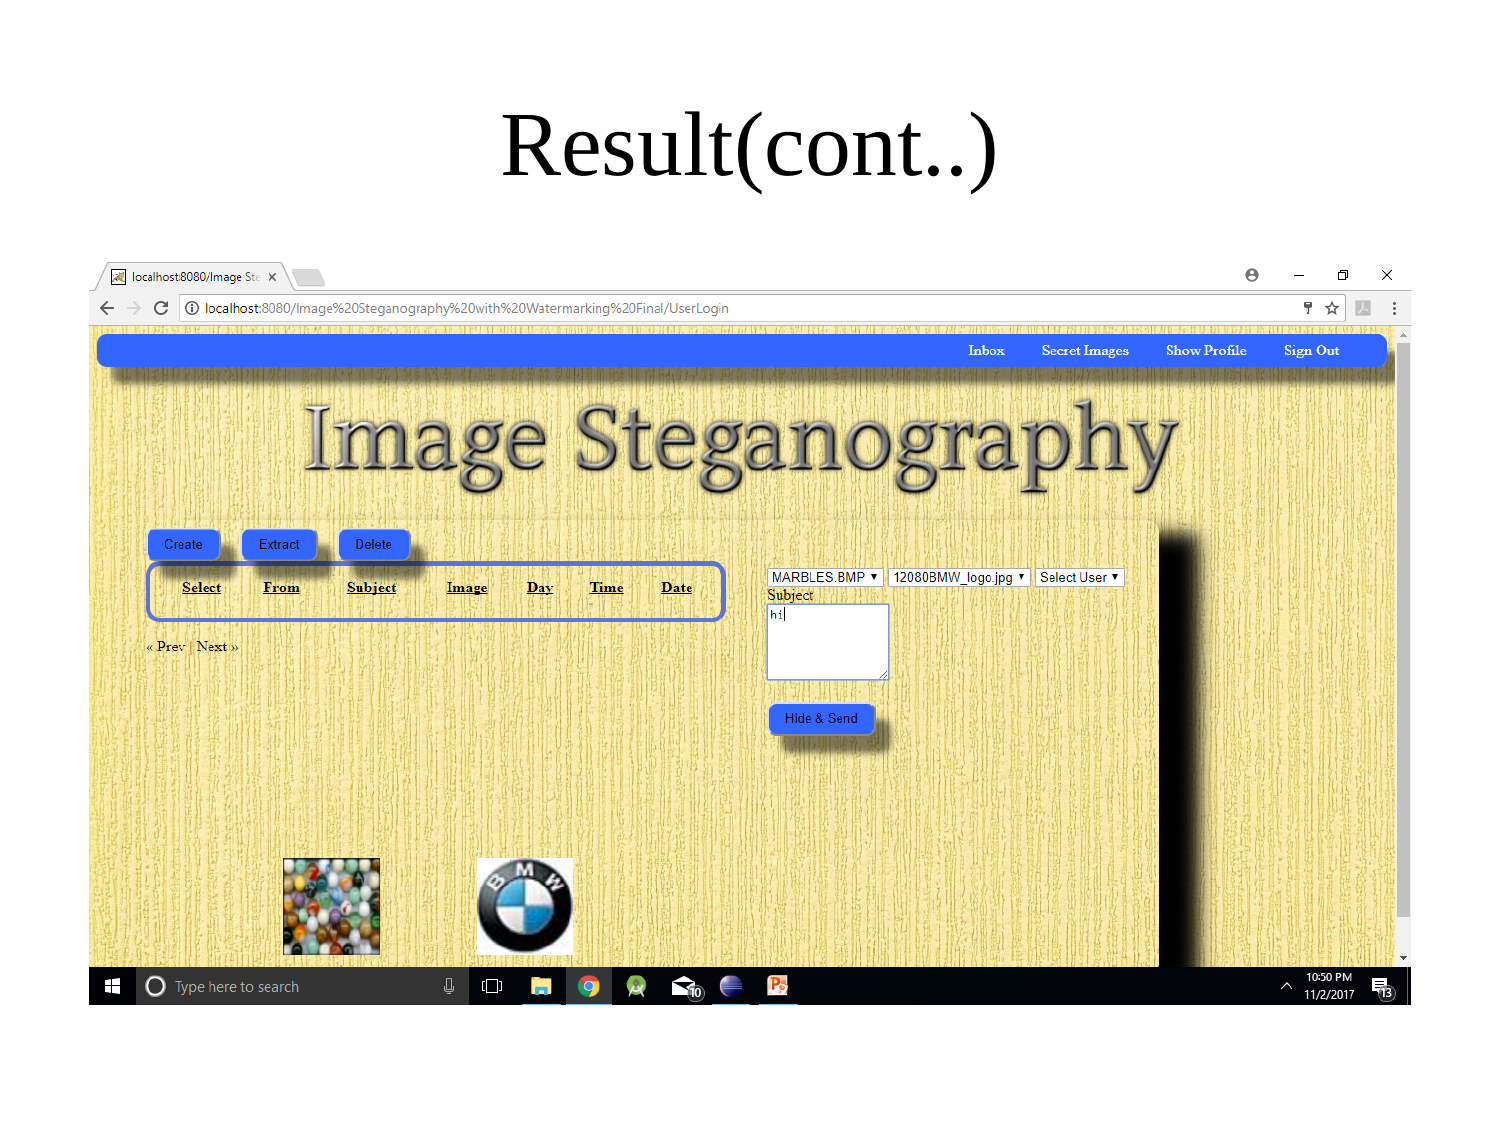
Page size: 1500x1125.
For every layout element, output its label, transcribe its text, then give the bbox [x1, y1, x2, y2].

title Result(cont..) [75, 45, 1425, 233]
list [89, 262, 1411, 1006]
